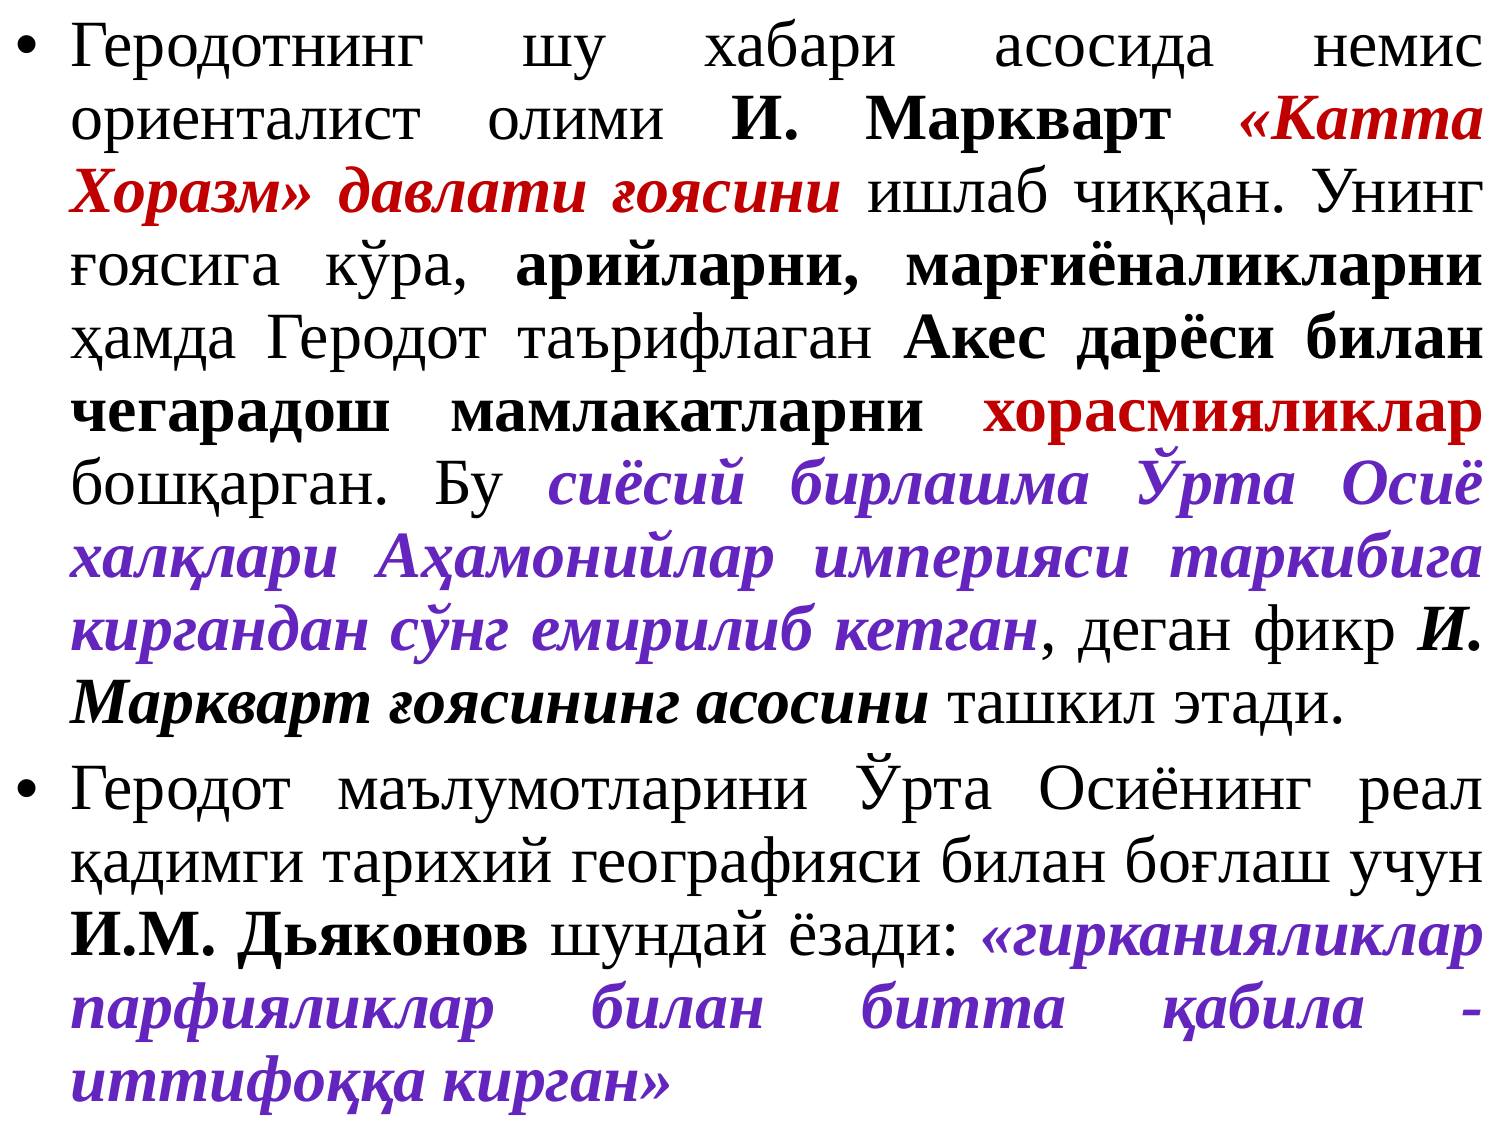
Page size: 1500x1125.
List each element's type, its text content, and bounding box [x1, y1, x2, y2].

subtitle Геродотнинг шу хабари асосида немис ориенталист олими И. Маркварт «Катта Хоразм» давлати ғоясини ишлаб чиққан. Унинг ғоясига кўра, арийларни, марғиёналикларни ҳамда Геродот таърифлаган Акес дарёси билан чегарадош мамлакатларни хорасмияликлар бошқарган. Бу сиёсий бирлашма Ўрта Осиё халқлари Аҳамонийлар империяси таркибига киргандан сўнг емирилиб кетган, деган фикр И. Маркварт ғоясининг асосини ташкил этади. Геродот маълумотларини Ўрта Осиёнинг реал қадимги тарихий географияси билан боғлаш учун И.М. Дьяконов шундай ёзади: «гирканияликлар парфияликлар билан битта қабила - иттифоққа кирган» [0, 0, 1500, 1125]
